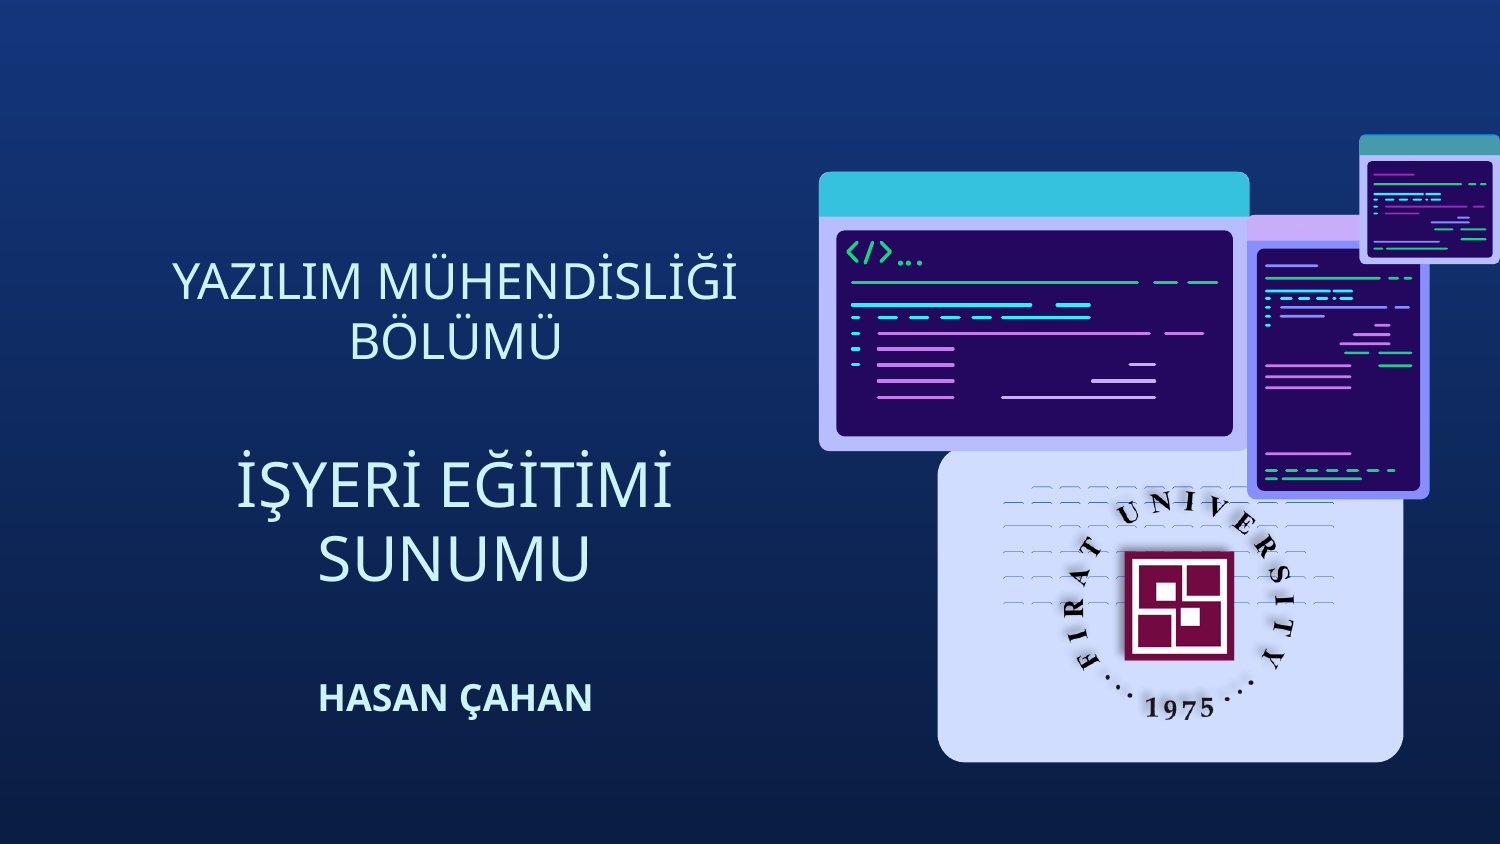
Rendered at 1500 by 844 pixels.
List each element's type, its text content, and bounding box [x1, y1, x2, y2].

text_box [937, 449, 1404, 763]
text_box [1343, 351, 1370, 355]
text_box [1264, 452, 1352, 456]
text_box [1264, 477, 1279, 481]
text_box [1264, 386, 1352, 390]
text_box [1264, 364, 1352, 368]
text_box [1332, 289, 1354, 293]
text_box [1264, 276, 1381, 280]
text_box [1359, 156, 1500, 265]
text_box [818, 171, 1250, 217]
text_box [1339, 342, 1391, 346]
text_box [818, 217, 1248, 452]
text_box [1247, 214, 1359, 241]
text_box [897, 260, 904, 266]
text_box [1373, 192, 1425, 196]
text_box [1367, 161, 1493, 258]
picture [1064, 491, 1294, 720]
text_box [1264, 264, 1319, 268]
text_box [1264, 289, 1332, 293]
text_box [1359, 135, 1500, 156]
text_box [1279, 314, 1326, 318]
text_box [1315, 296, 1329, 300]
text_box [1388, 276, 1400, 280]
text_box [1297, 296, 1311, 300]
text_box [1374, 323, 1391, 327]
text_box [916, 260, 923, 266]
text_box [1280, 296, 1293, 300]
text_box [1425, 192, 1442, 196]
text_box [1294, 265, 1430, 500]
text_box [1281, 477, 1363, 481]
text_box [1403, 276, 1413, 280]
text_box [1256, 248, 1421, 491]
title YAZILIM MÜHENDİSLİĞİ BÖLÜMÜ İŞYERİ EĞİTİMİ SUNUMU [103, 155, 809, 629]
text_box [1247, 241, 1359, 481]
text_box [1378, 364, 1413, 368]
text_box [1264, 375, 1352, 379]
text_box [1378, 351, 1413, 355]
text_box [1339, 296, 1354, 300]
text_box [836, 230, 1233, 437]
text_box [905, 260, 912, 266]
subtitle HASAN ÇAHAN [263, 658, 649, 781]
text_box [1352, 333, 1391, 337]
